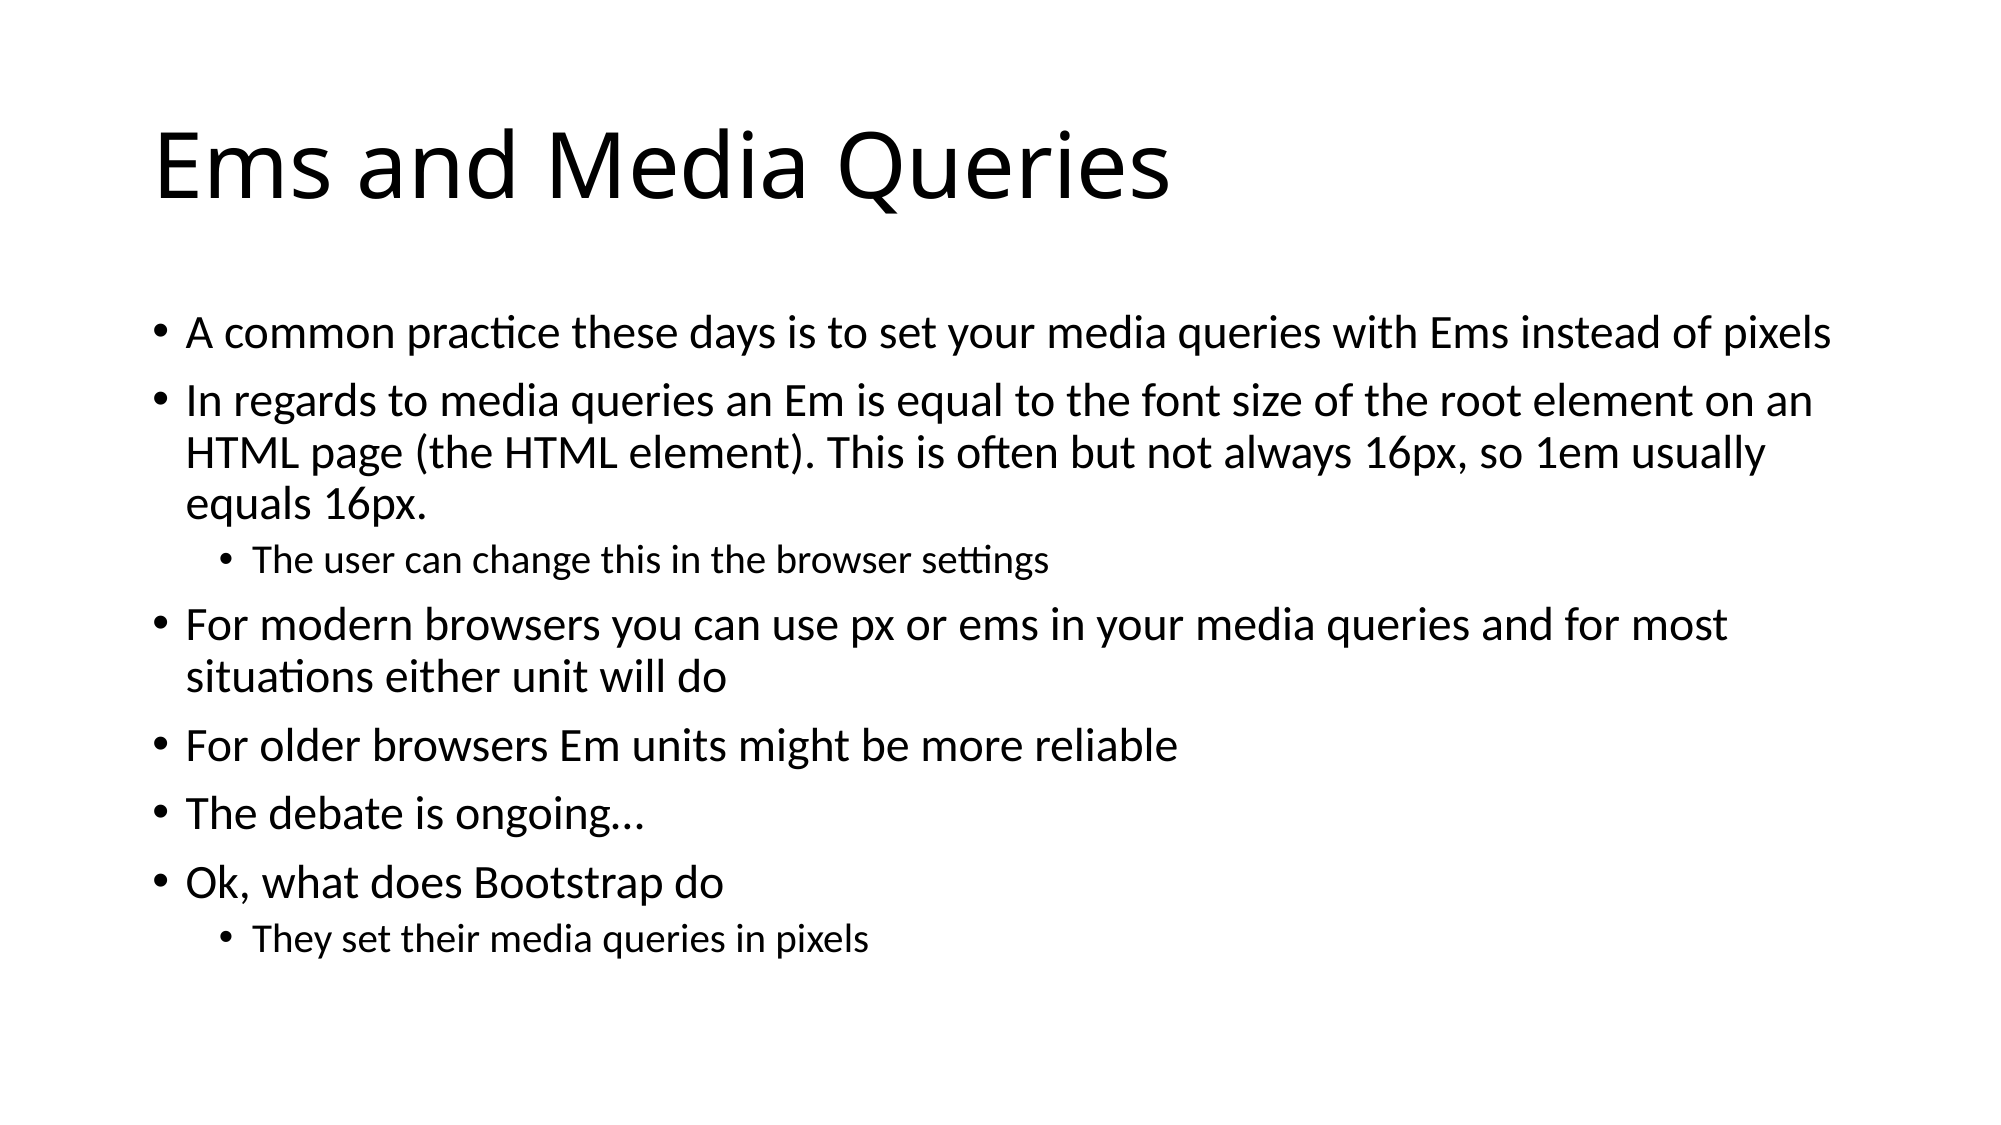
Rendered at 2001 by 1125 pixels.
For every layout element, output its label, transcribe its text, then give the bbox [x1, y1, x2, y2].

title Ems and Media Queries [137, 59, 1863, 278]
list A common practice these days is to set your media queries with Ems instead of pixels In regards to media queries an Em is equal to the font size of the root element on an HTML page (the HTML element). This is often but not always 16px, so 1em usually equals 16px. The user can change this in the browser settings For modern browsers you can use px or ems in your media queries and for most situations either unit will do For older browsers Em units might be more reliable The debate is ongoing… Ok, what does Bootstrap do They set their media queries in pixels [137, 299, 1863, 1014]
